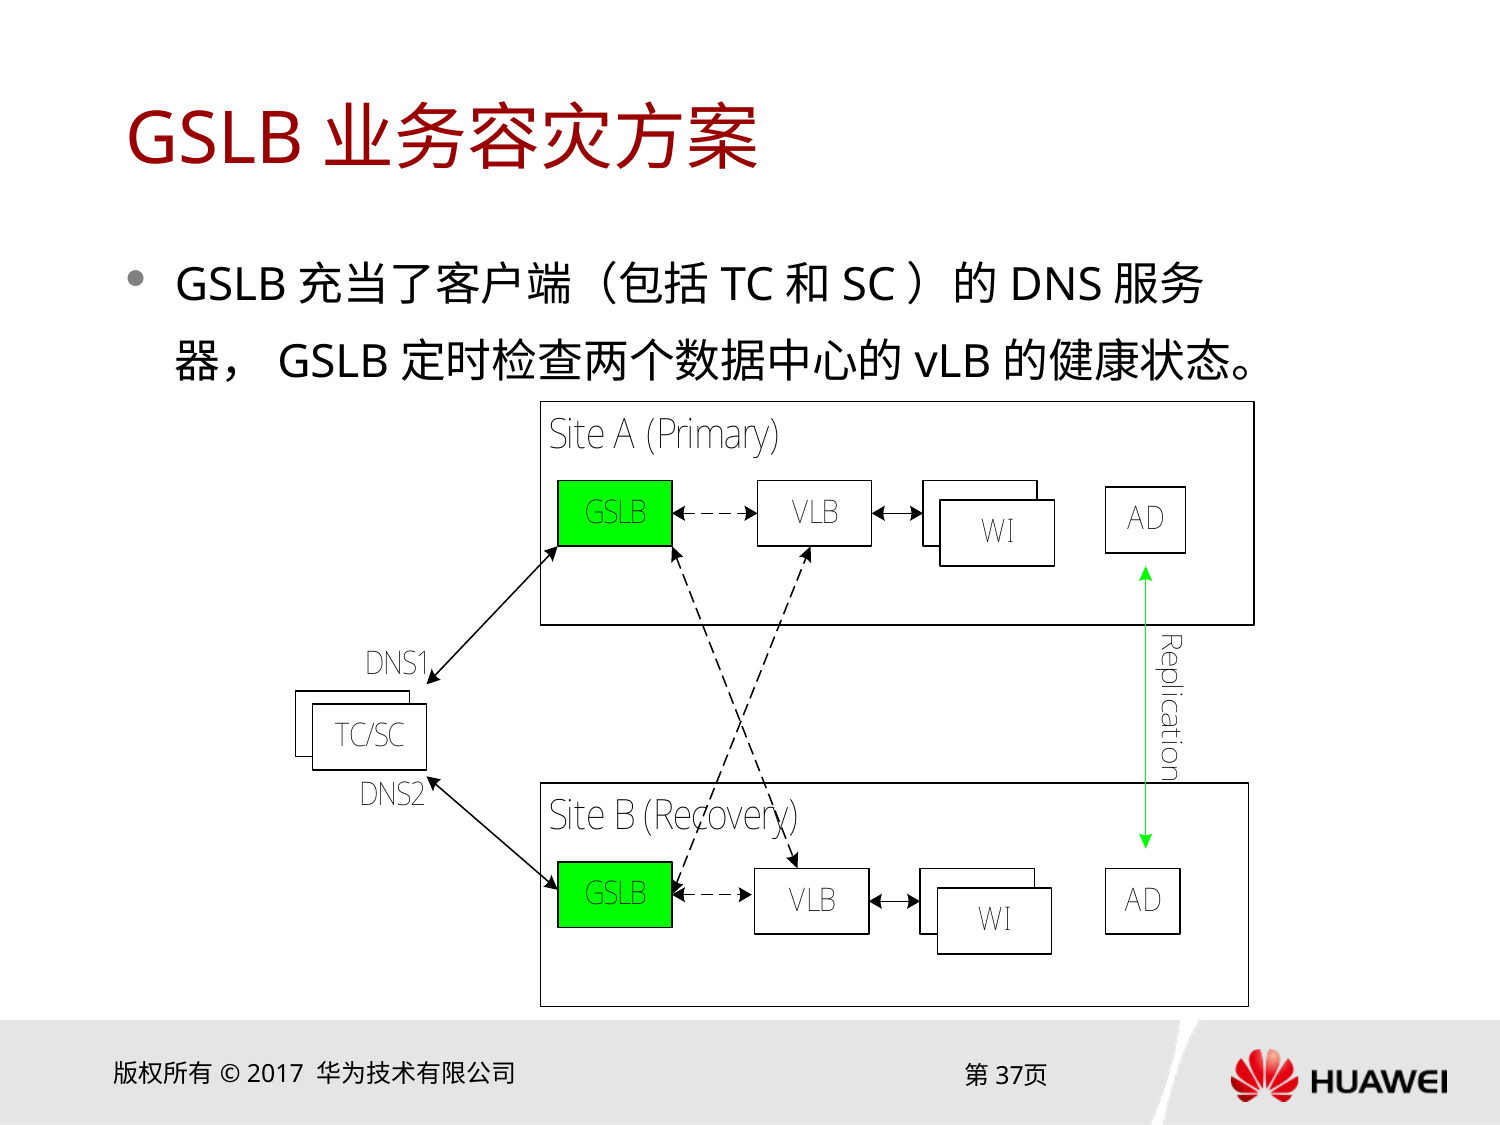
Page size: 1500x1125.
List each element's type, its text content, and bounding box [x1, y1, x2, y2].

title GSLB业务容灾方案 [111, 63, 1412, 207]
list GSLB充当了客户端（包括TC和SC）的DNS服务器，GSLB定时检查两个数据中心的vLB的健康状态。 [111, 225, 1412, 870]
picture [0, 1020, 1500, 1125]
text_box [291, 396, 1259, 1012]
